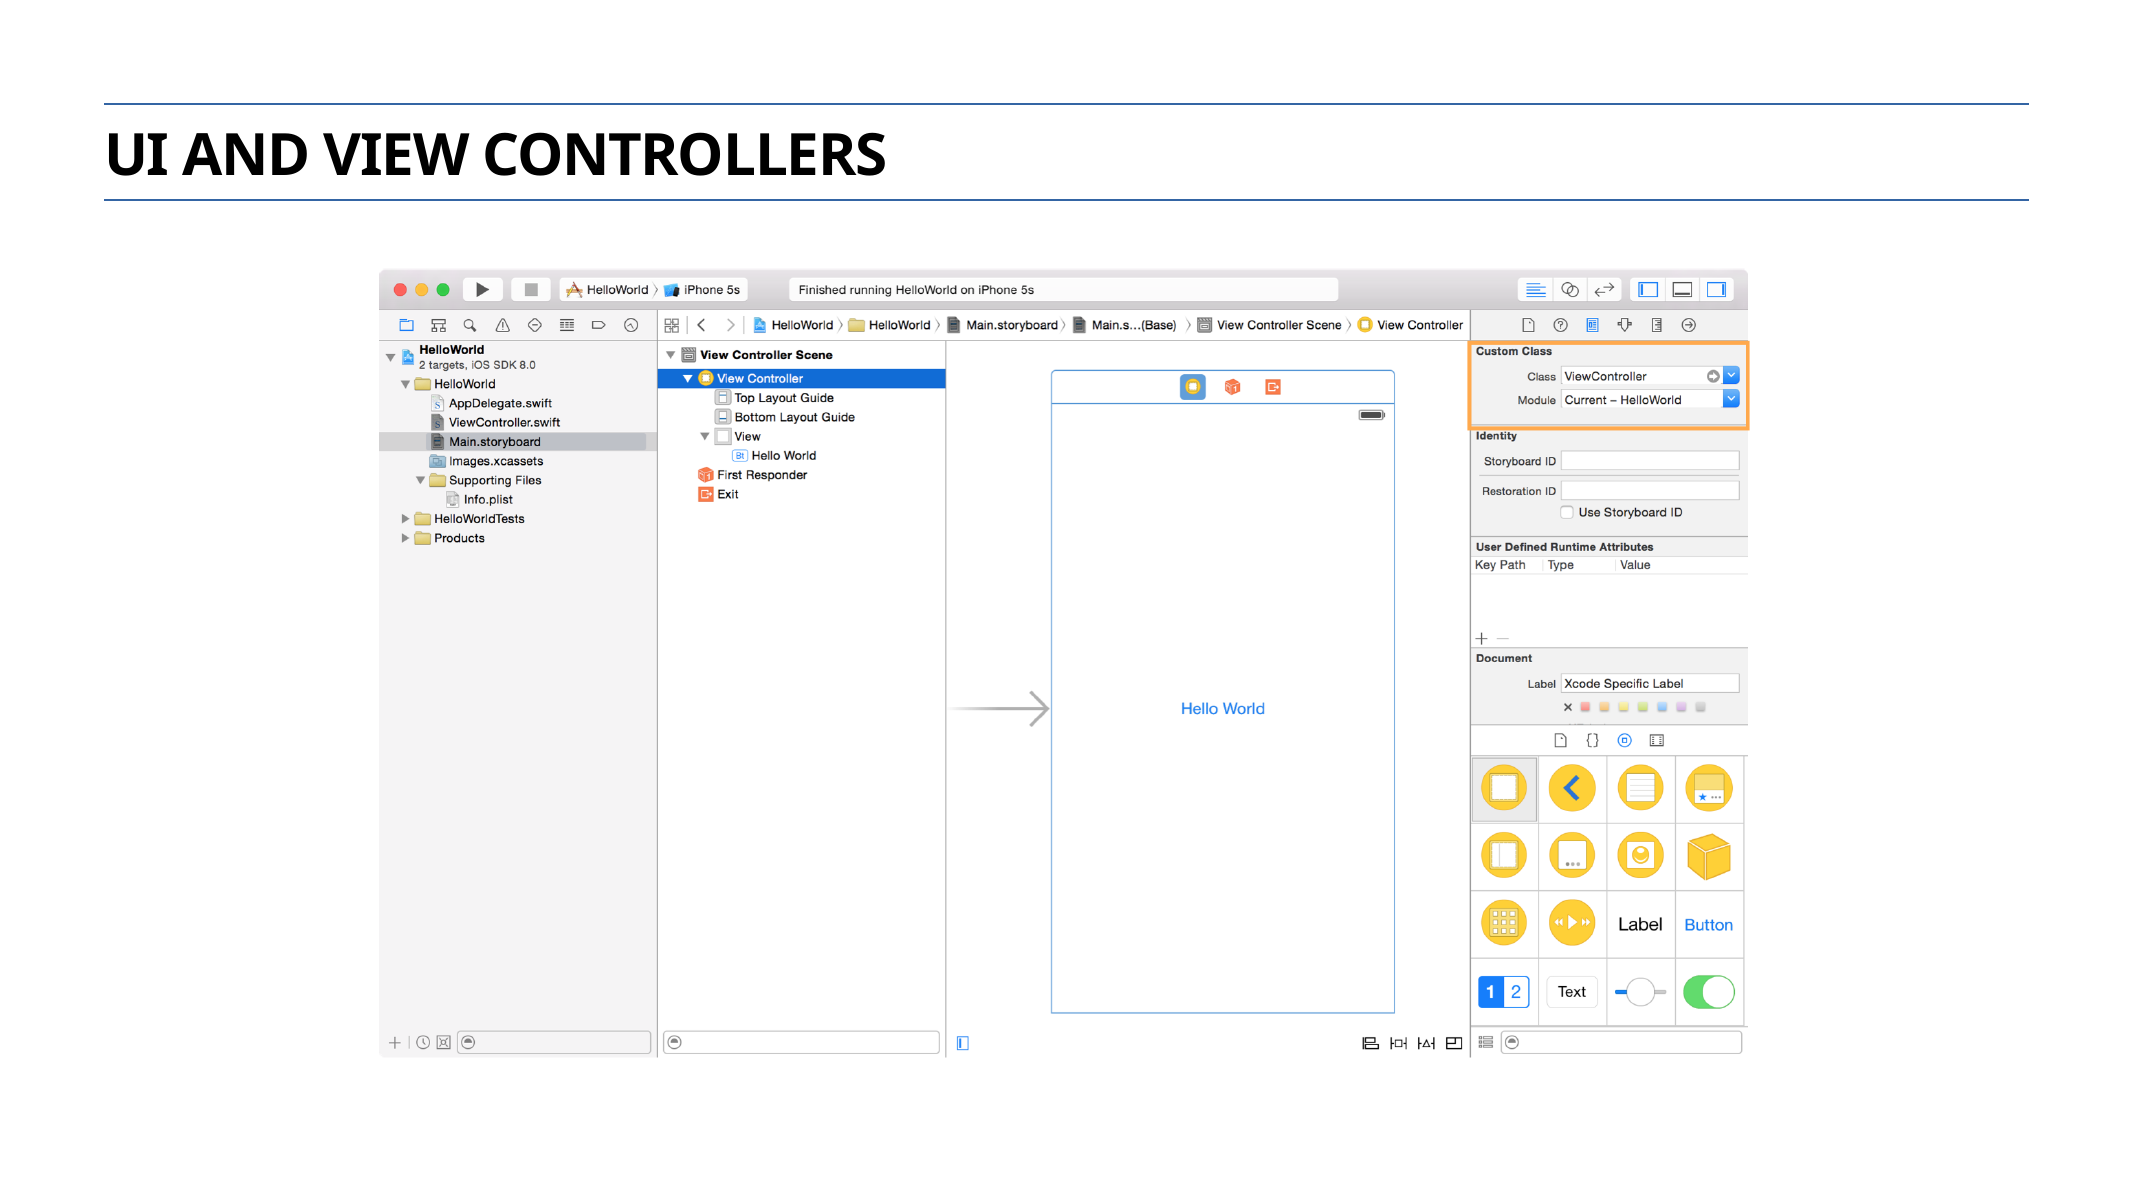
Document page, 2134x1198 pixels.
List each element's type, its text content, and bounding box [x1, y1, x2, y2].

picture [374, 265, 1757, 1059]
text_box ui and view controllers [104, 120, 1576, 192]
